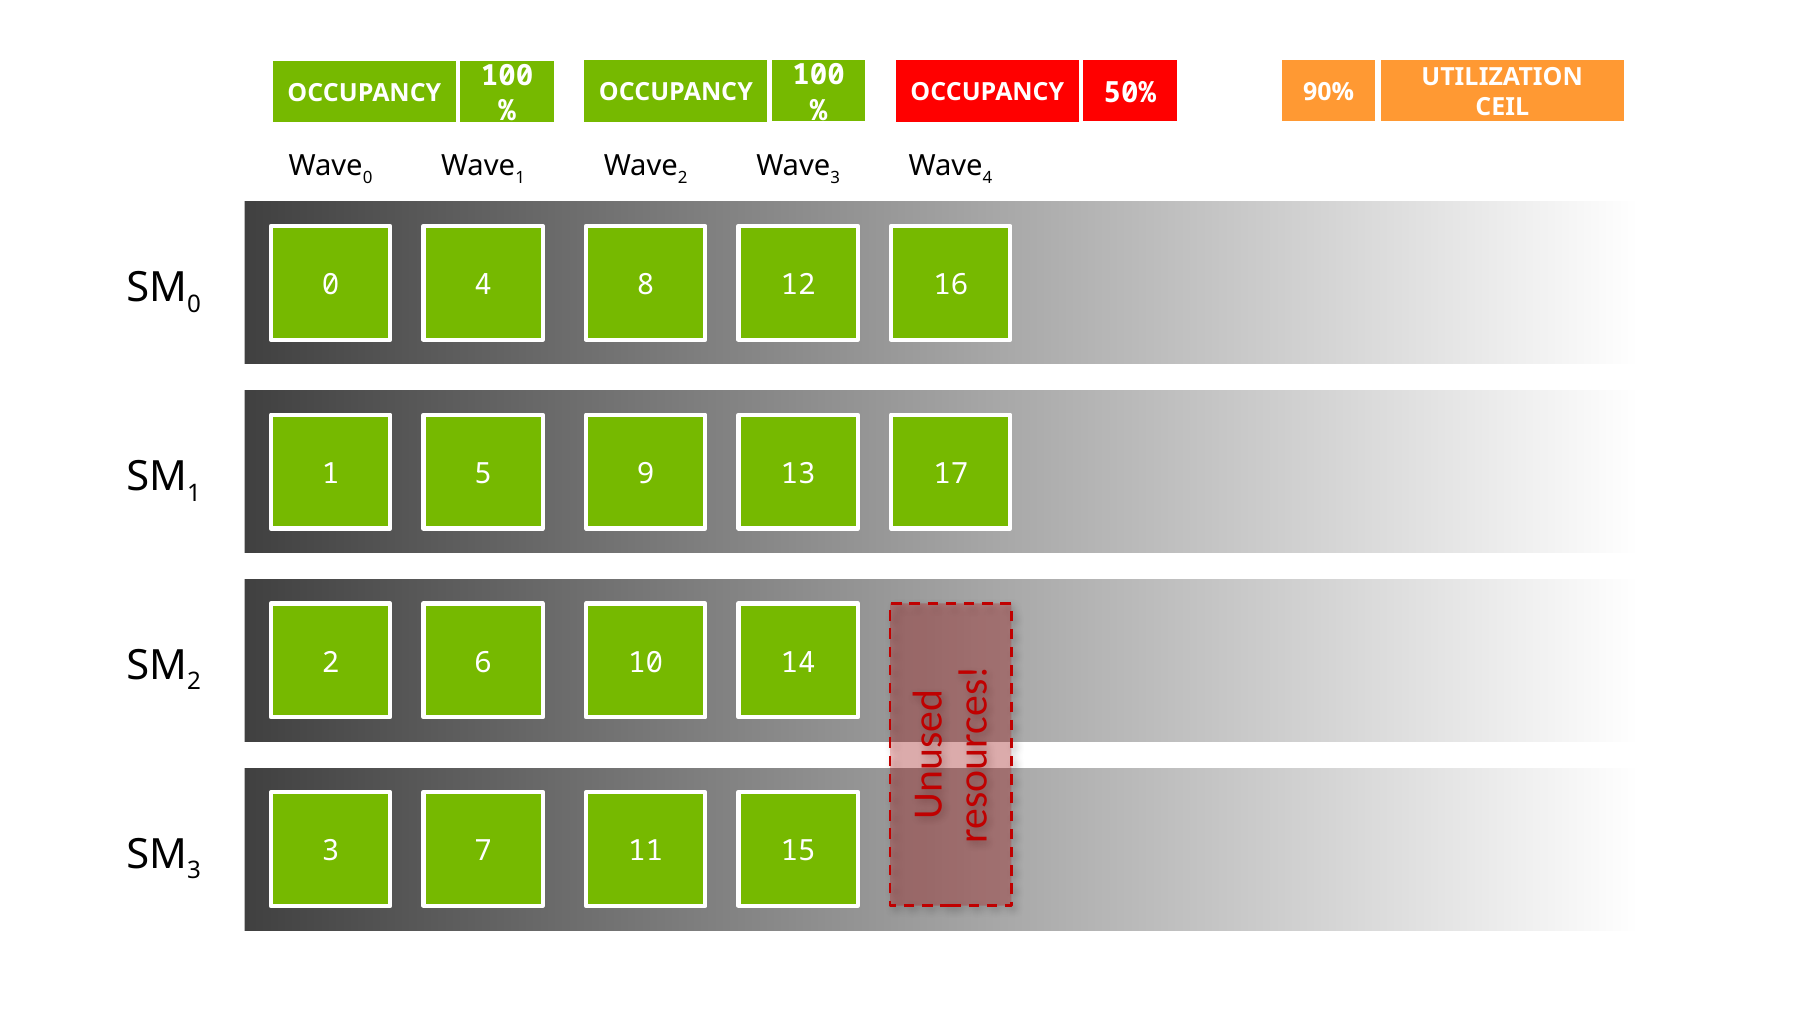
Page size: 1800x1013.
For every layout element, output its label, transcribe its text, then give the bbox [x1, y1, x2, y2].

text_box SM0 [95, 252, 232, 325]
text_box 9 [584, 413, 707, 531]
text_box 90% [1278, 56, 1380, 125]
text_box UTILIZATION CEIL [1380, 56, 1628, 125]
text_box 100% [767, 56, 869, 125]
text_box 3 [269, 790, 392, 908]
text_box OCCUPANCY [580, 56, 772, 126]
text_box 6 [421, 601, 545, 719]
text_box Wave2 [586, 139, 706, 194]
text_box 5 [421, 413, 545, 531]
text_box 8 [584, 224, 707, 342]
text_box [242, 766, 1639, 932]
text_box 11 [584, 790, 707, 908]
text_box 10 [584, 601, 707, 719]
text_box SM3 [95, 819, 232, 891]
text_box [242, 577, 1639, 743]
text_box 4 [421, 224, 545, 342]
text_box Wave1 [423, 139, 543, 194]
text_box 13 [736, 413, 860, 531]
text_box 2 [269, 601, 392, 719]
text_box Unused resources! [888, 601, 1013, 908]
text_box 16 [889, 224, 1012, 342]
text_box 14 [736, 601, 860, 719]
text_box 17 [889, 413, 1012, 531]
text_box 50% [1079, 56, 1181, 125]
text_box 7 [421, 790, 545, 908]
text_box OCCUPANCY [892, 56, 1083, 126]
text_box 12 [736, 224, 860, 342]
text_box Wave3 [738, 139, 858, 194]
text_box SM2 [95, 630, 232, 702]
text_box 15 [736, 790, 860, 908]
text_box [242, 200, 1639, 366]
text_box Wave0 [270, 139, 391, 194]
text_box [242, 388, 1639, 555]
text_box OCCUPANCY [269, 56, 456, 126]
text_box 0 [269, 224, 392, 342]
text_box SM1 [95, 441, 232, 514]
text_box 100% [456, 56, 558, 126]
text_box Wave4 [890, 139, 1011, 194]
text_box 1 [269, 413, 392, 531]
